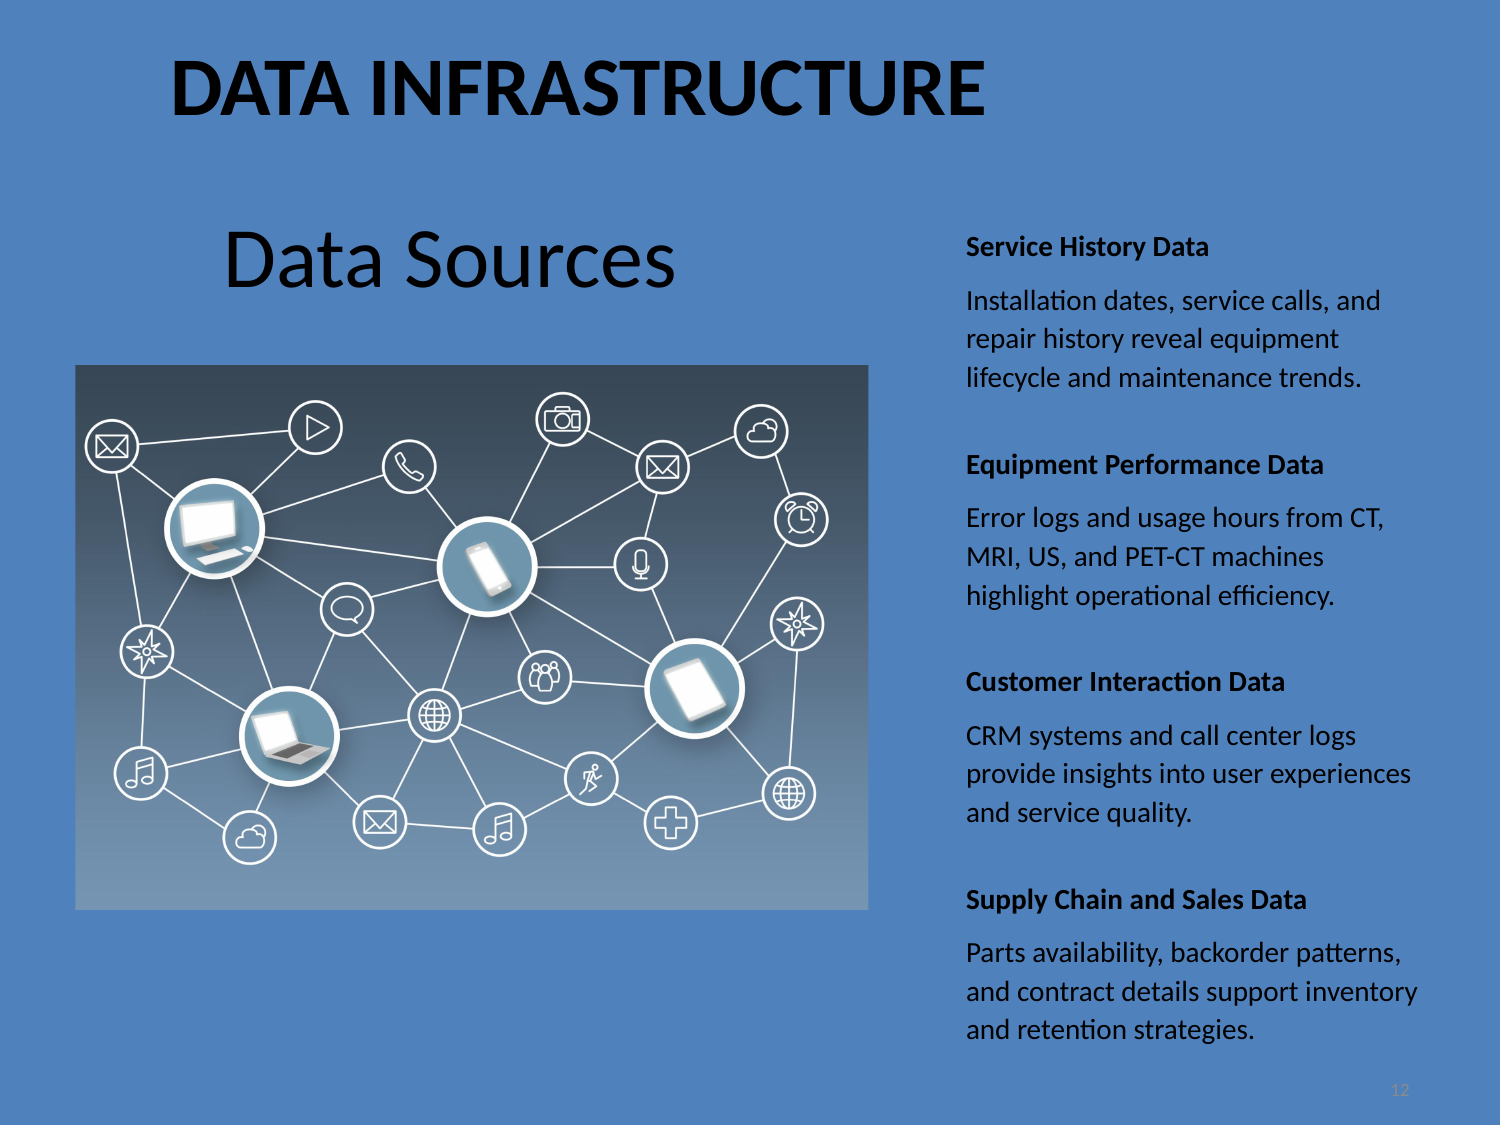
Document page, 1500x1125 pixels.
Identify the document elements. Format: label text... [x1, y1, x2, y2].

slide_number 12 [1371, 1058, 1425, 1119]
picture [75, 365, 869, 911]
title Data Sources [0, 193, 1126, 313]
list Service History Data Installation dates, service calls, and repair history reveal equipment lifecycle and maintenance trends. Equipment Performance Data Error logs and usage hours from CT, MRI, US, and PET-CT machines highlight operational efficiency. Customer Interaction Data CRM systems and call center logs provide insights into user experiences and service quality. Supply Chain and Sales Data Parts availability, backorder patterns, and contract details support inventory and retention strategies. [951, 216, 1446, 762]
text_box Data Infrastructure [155, 24, 1330, 140]
